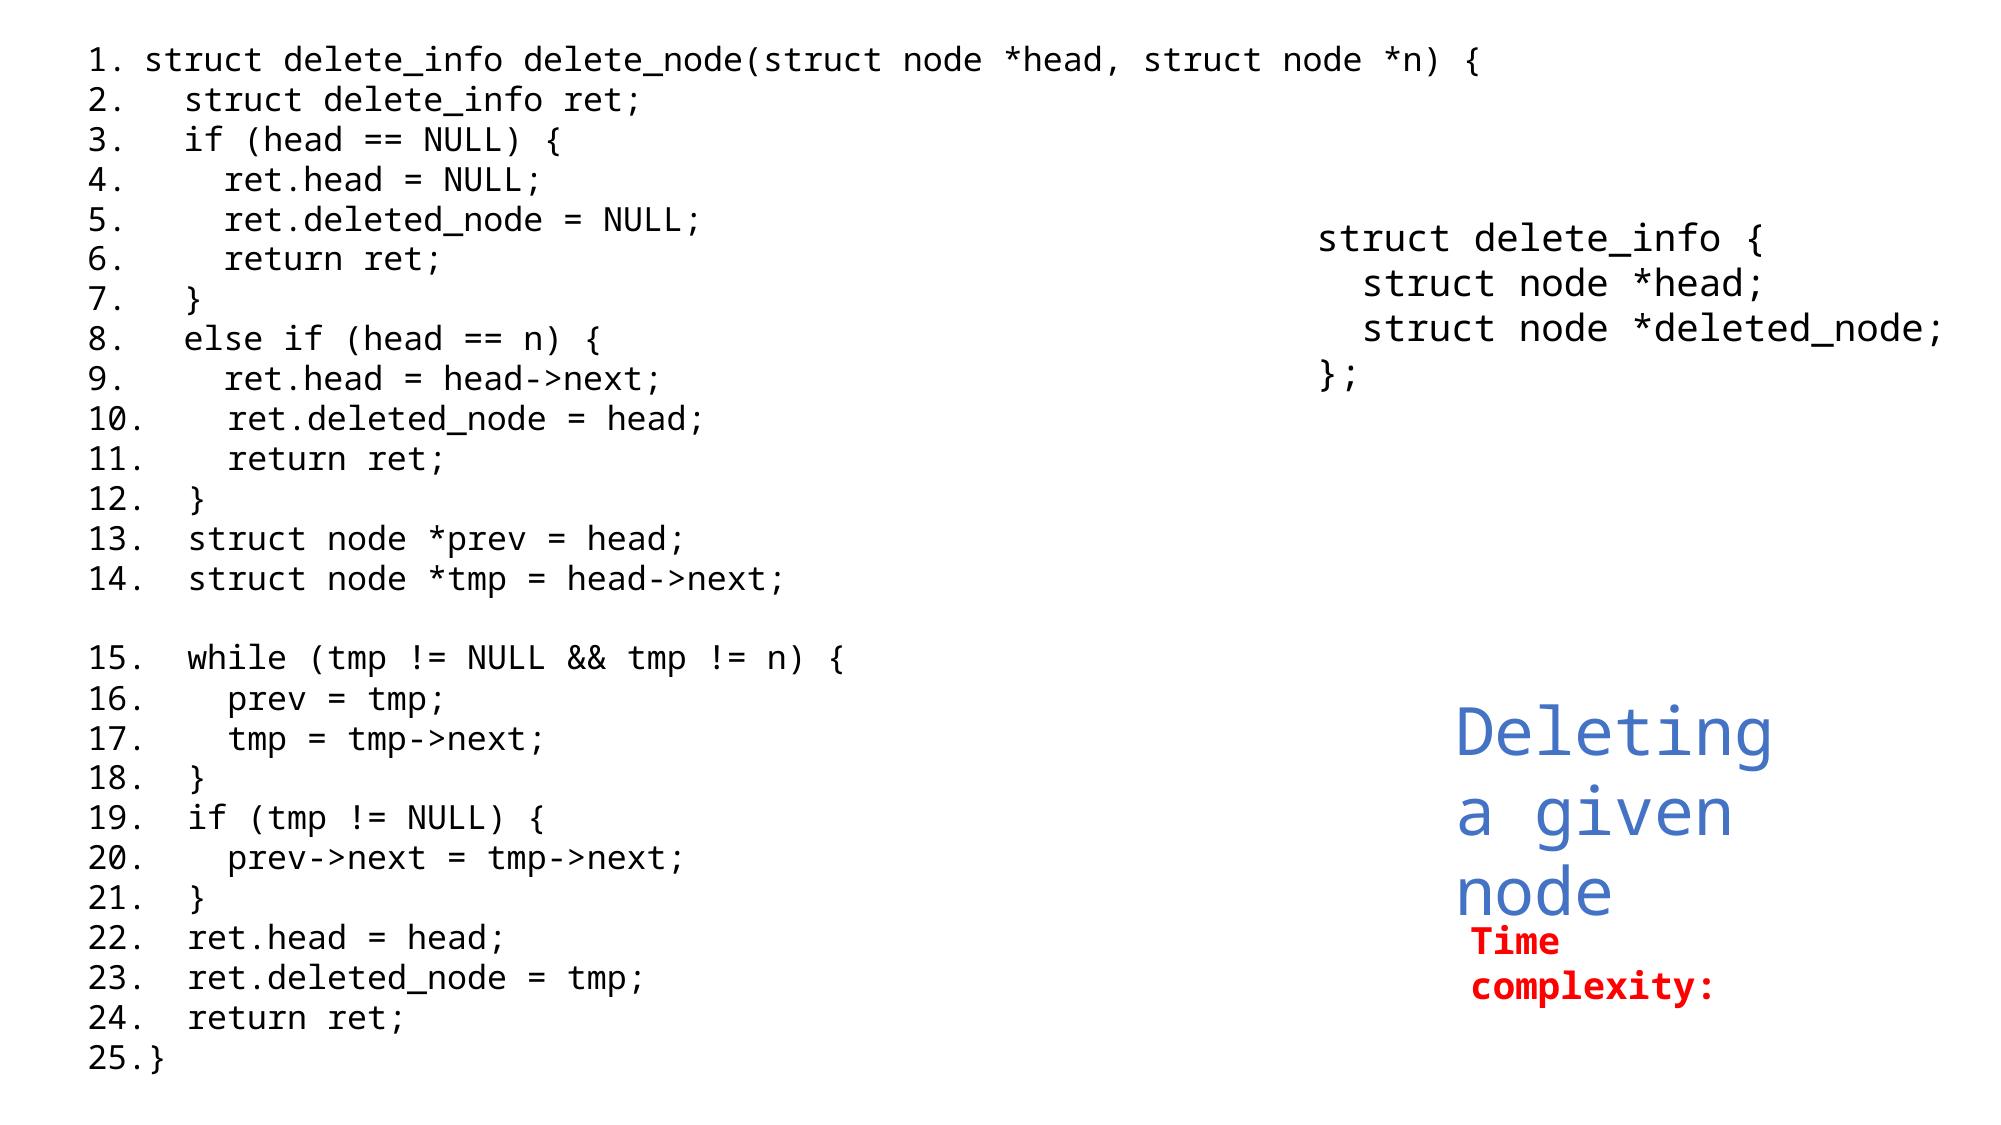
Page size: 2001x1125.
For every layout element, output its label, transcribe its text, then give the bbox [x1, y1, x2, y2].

text_box struct delete_info { struct node *head; struct node *deleted_node; }; [1301, 206, 1962, 402]
text_box struct delete_info delete_node(struct node *head, struct node *n) { struct delete_info ret; if (head == NULL) { ret.head = NULL; ret.deleted_node = NULL; return ret; } else if (head == n) { ret.head = head->next; ret.deleted_node = head; return ret; } struct node *prev = head; struct node *tmp = head->next; while (tmp != NULL && tmp != n) { prev = tmp; tmp = tmp->next; } if (tmp != NULL) { prev->next = tmp->next; } ret.head = head; ret.deleted_node = tmp; return ret; } [72, 30, 1952, 1084]
